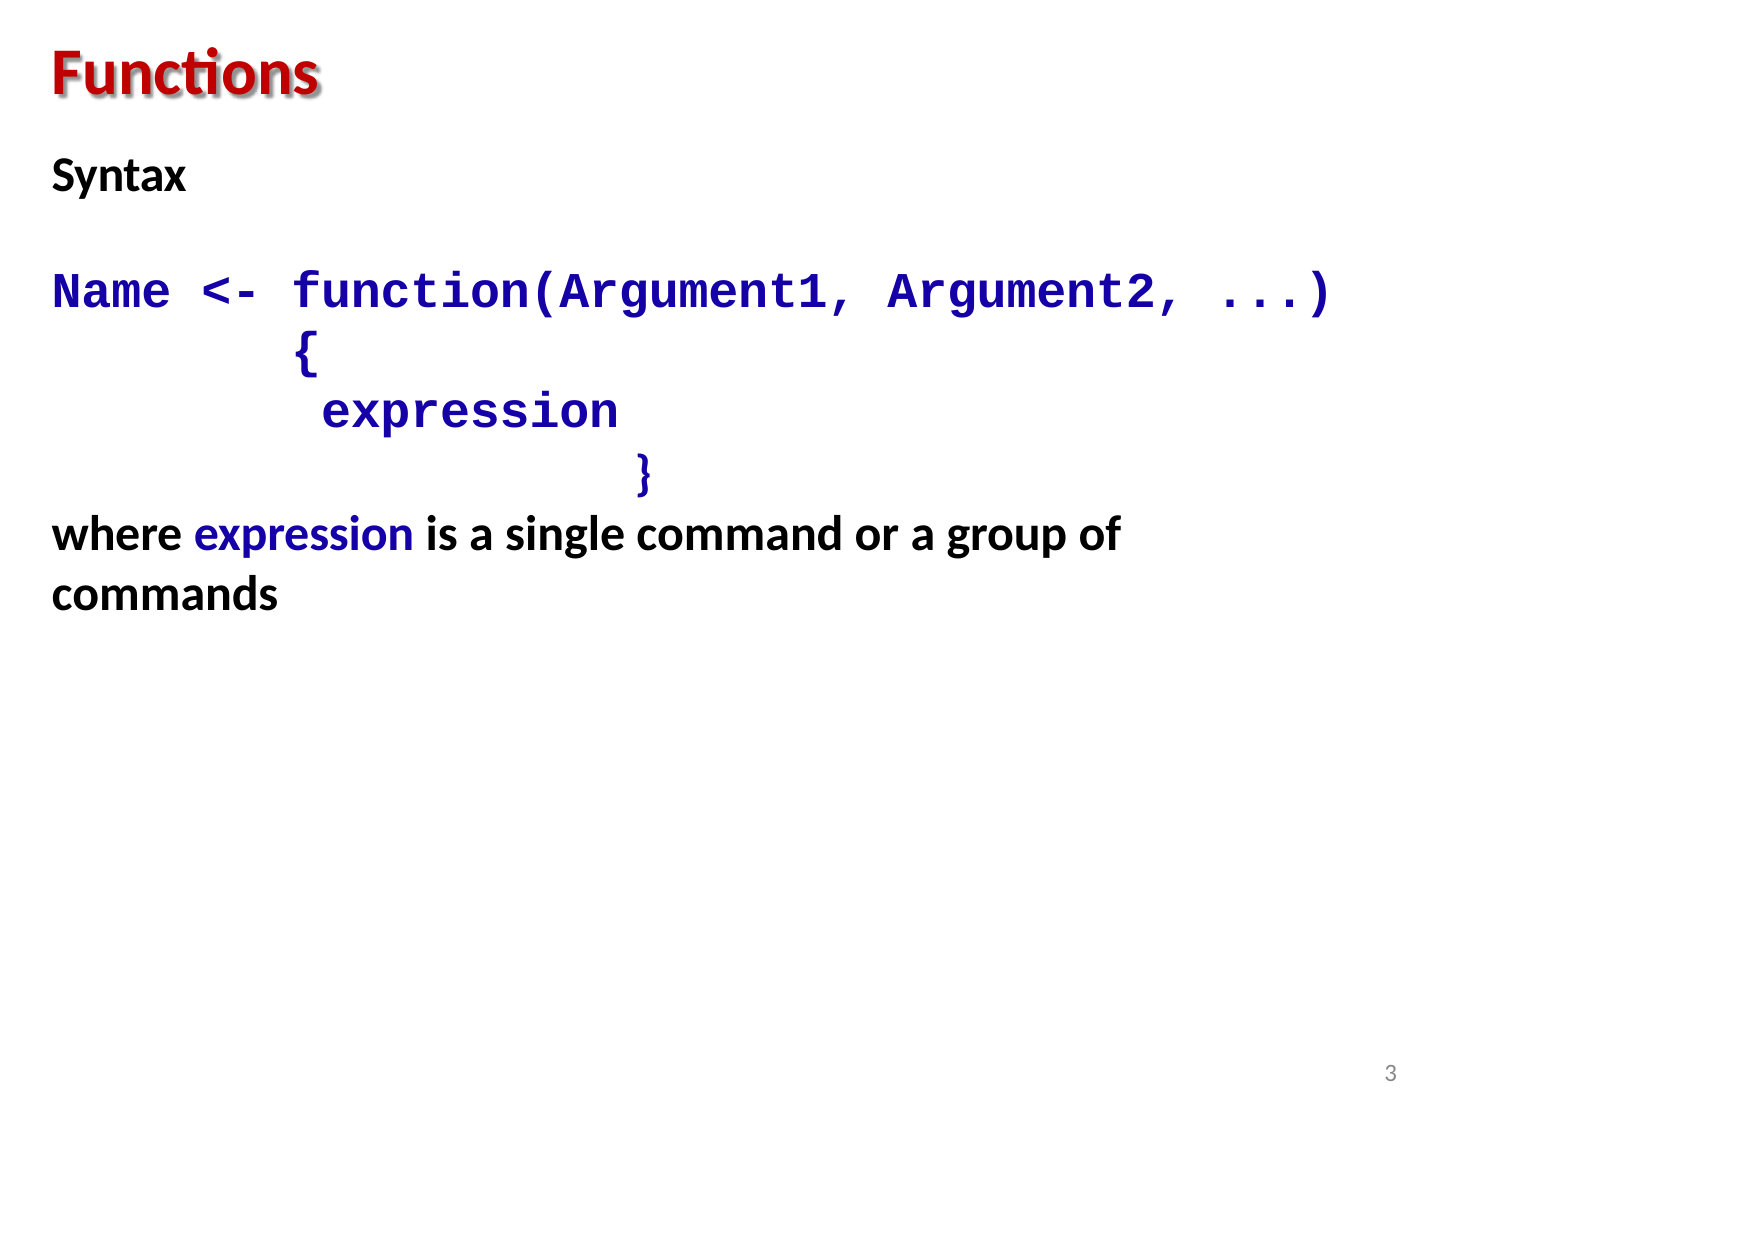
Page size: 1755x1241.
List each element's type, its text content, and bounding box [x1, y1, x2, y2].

title Functions [49, 25, 323, 139]
text_box Syntax Name <- function(Argument1, Argument2, ...) { expression } where expression is a single command or a group of commands [49, 139, 1366, 621]
picture [55, 49, 325, 102]
text_box 3 [1378, 1060, 1417, 1087]
